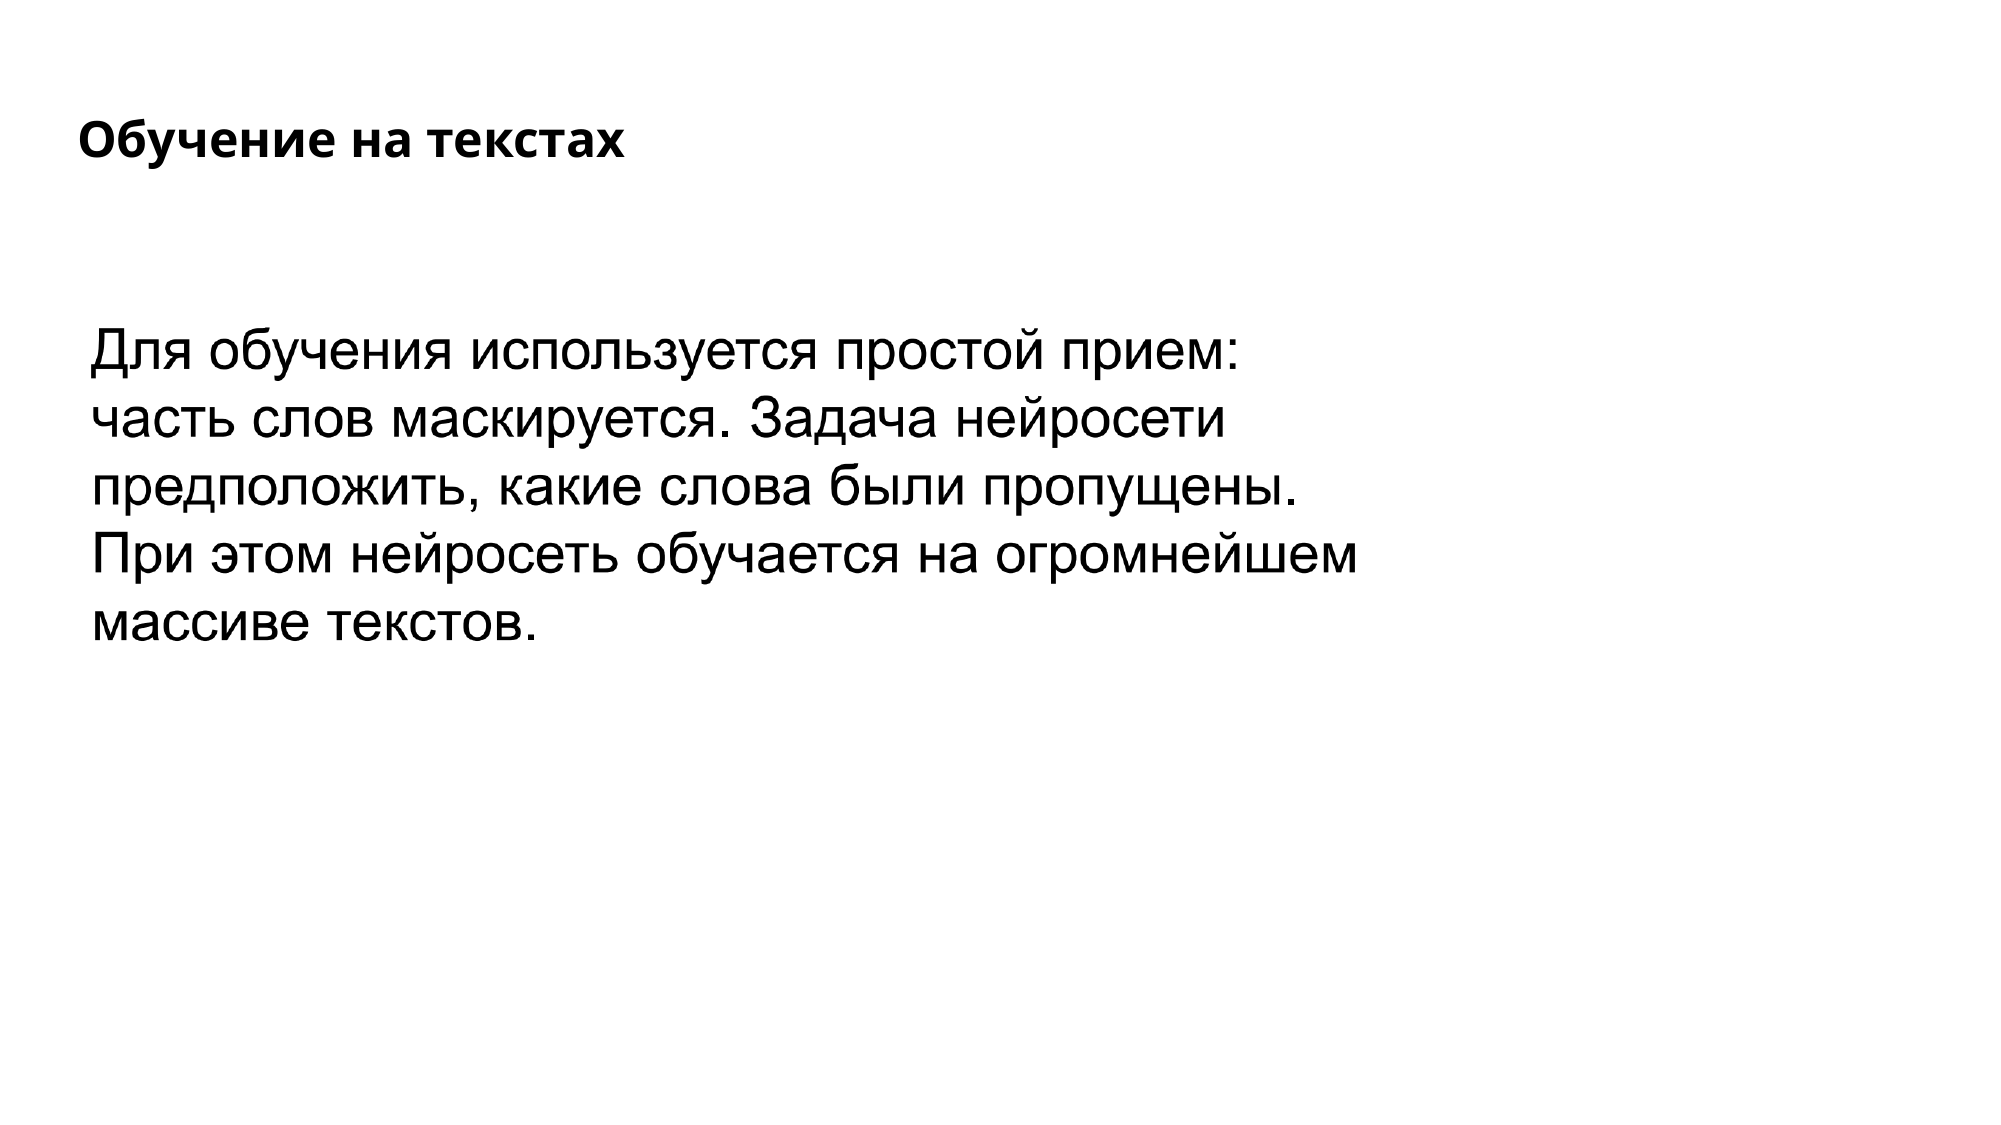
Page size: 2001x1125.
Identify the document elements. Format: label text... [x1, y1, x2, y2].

text_box Обучение на текстах [62, 100, 1063, 176]
picture [62, 296, 1392, 674]
